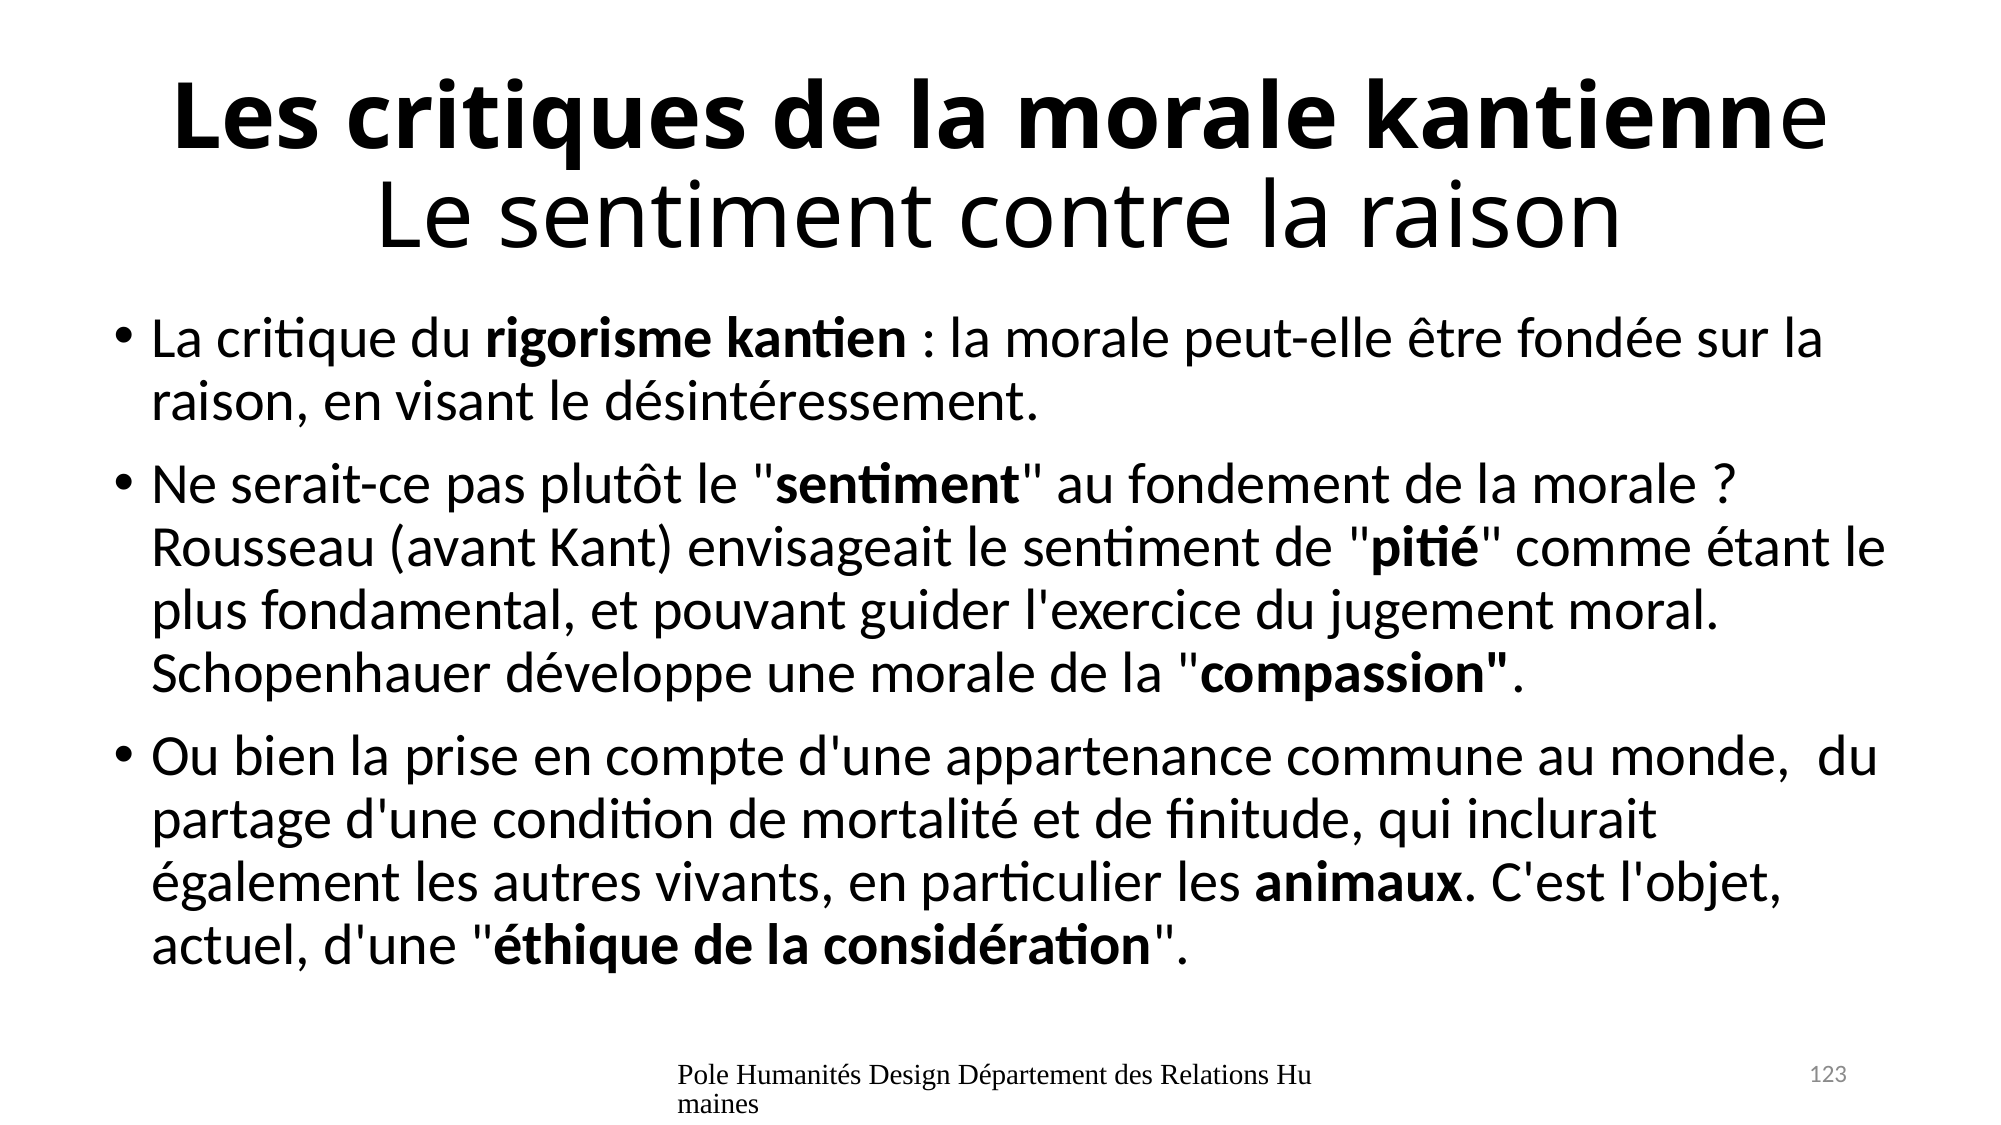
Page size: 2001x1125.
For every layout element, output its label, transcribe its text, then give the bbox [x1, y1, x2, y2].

footer Pole Humanités Design Département des Relations Humaines [662, 1042, 1338, 1103]
slide_number 123 [1412, 1042, 1863, 1103]
list La critique du rigorisme kantien : la morale peut-elle être fondée sur la raison, en visant le désintéressement. Ne serait-ce pas plutôt le "sentiment" au fondement de la morale ? Rousseau (avant Kant) envisageait le sentiment de "pitié" comme étant le plus fondamental, et pouvant guider l'exercice du jugement moral. Schopenhauer développe une morale de la "compassion". Ou bien la prise en compte d'une appartenance commune au monde, du partage d'une condition de mortalité et de finitude, qui inclurait également les autres vivants, en particulier les animaux. C'est l'objet, actuel, d'une "éthique de la considération". [98, 299, 1916, 1014]
title Les critiques de la morale kantienne Le sentiment contre la raison [137, 59, 1863, 278]
